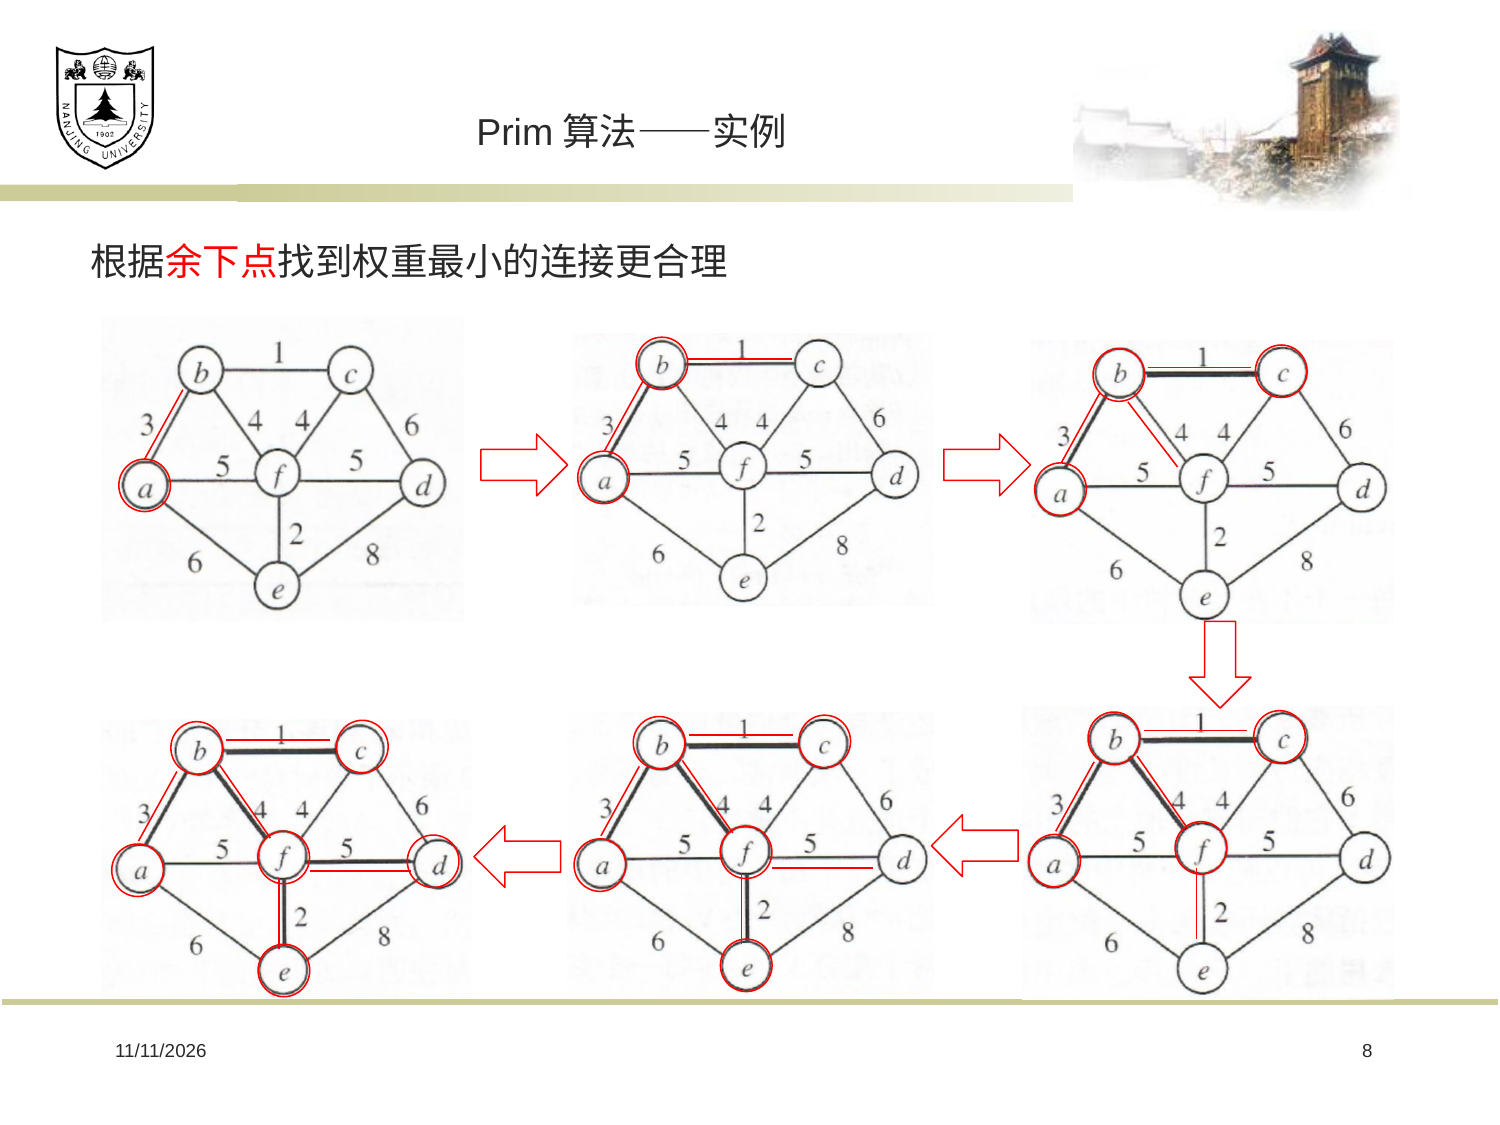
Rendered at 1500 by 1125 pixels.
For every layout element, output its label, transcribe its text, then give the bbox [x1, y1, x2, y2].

text_box [943, 433, 1025, 496]
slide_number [100, 1030, 313, 1106]
text_box [480, 433, 567, 496]
text_box [939, 814, 1016, 877]
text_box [681, 760, 733, 834]
picture [572, 333, 934, 606]
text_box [144, 389, 184, 460]
picture [101, 316, 464, 622]
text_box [1127, 401, 1178, 468]
picture [101, 718, 472, 998]
picture [1030, 340, 1394, 625]
picture [2, 706, 1498, 1005]
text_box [138, 771, 178, 842]
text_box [1136, 755, 1188, 829]
title Prim算法——实例 [171, 66, 1093, 161]
text_box [1189, 633, 1252, 704]
picture [1073, 30, 1400, 211]
picture [567, 711, 934, 995]
picture [50, 42, 160, 173]
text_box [1055, 761, 1095, 832]
text_box [476, 825, 561, 888]
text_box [219, 765, 271, 839]
slide_number 8 [1234, 1030, 1388, 1106]
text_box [604, 380, 644, 451]
text_box 根据余下点找到权重最小的连接更合理 [75, 230, 791, 291]
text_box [600, 766, 640, 836]
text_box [1061, 392, 1101, 463]
